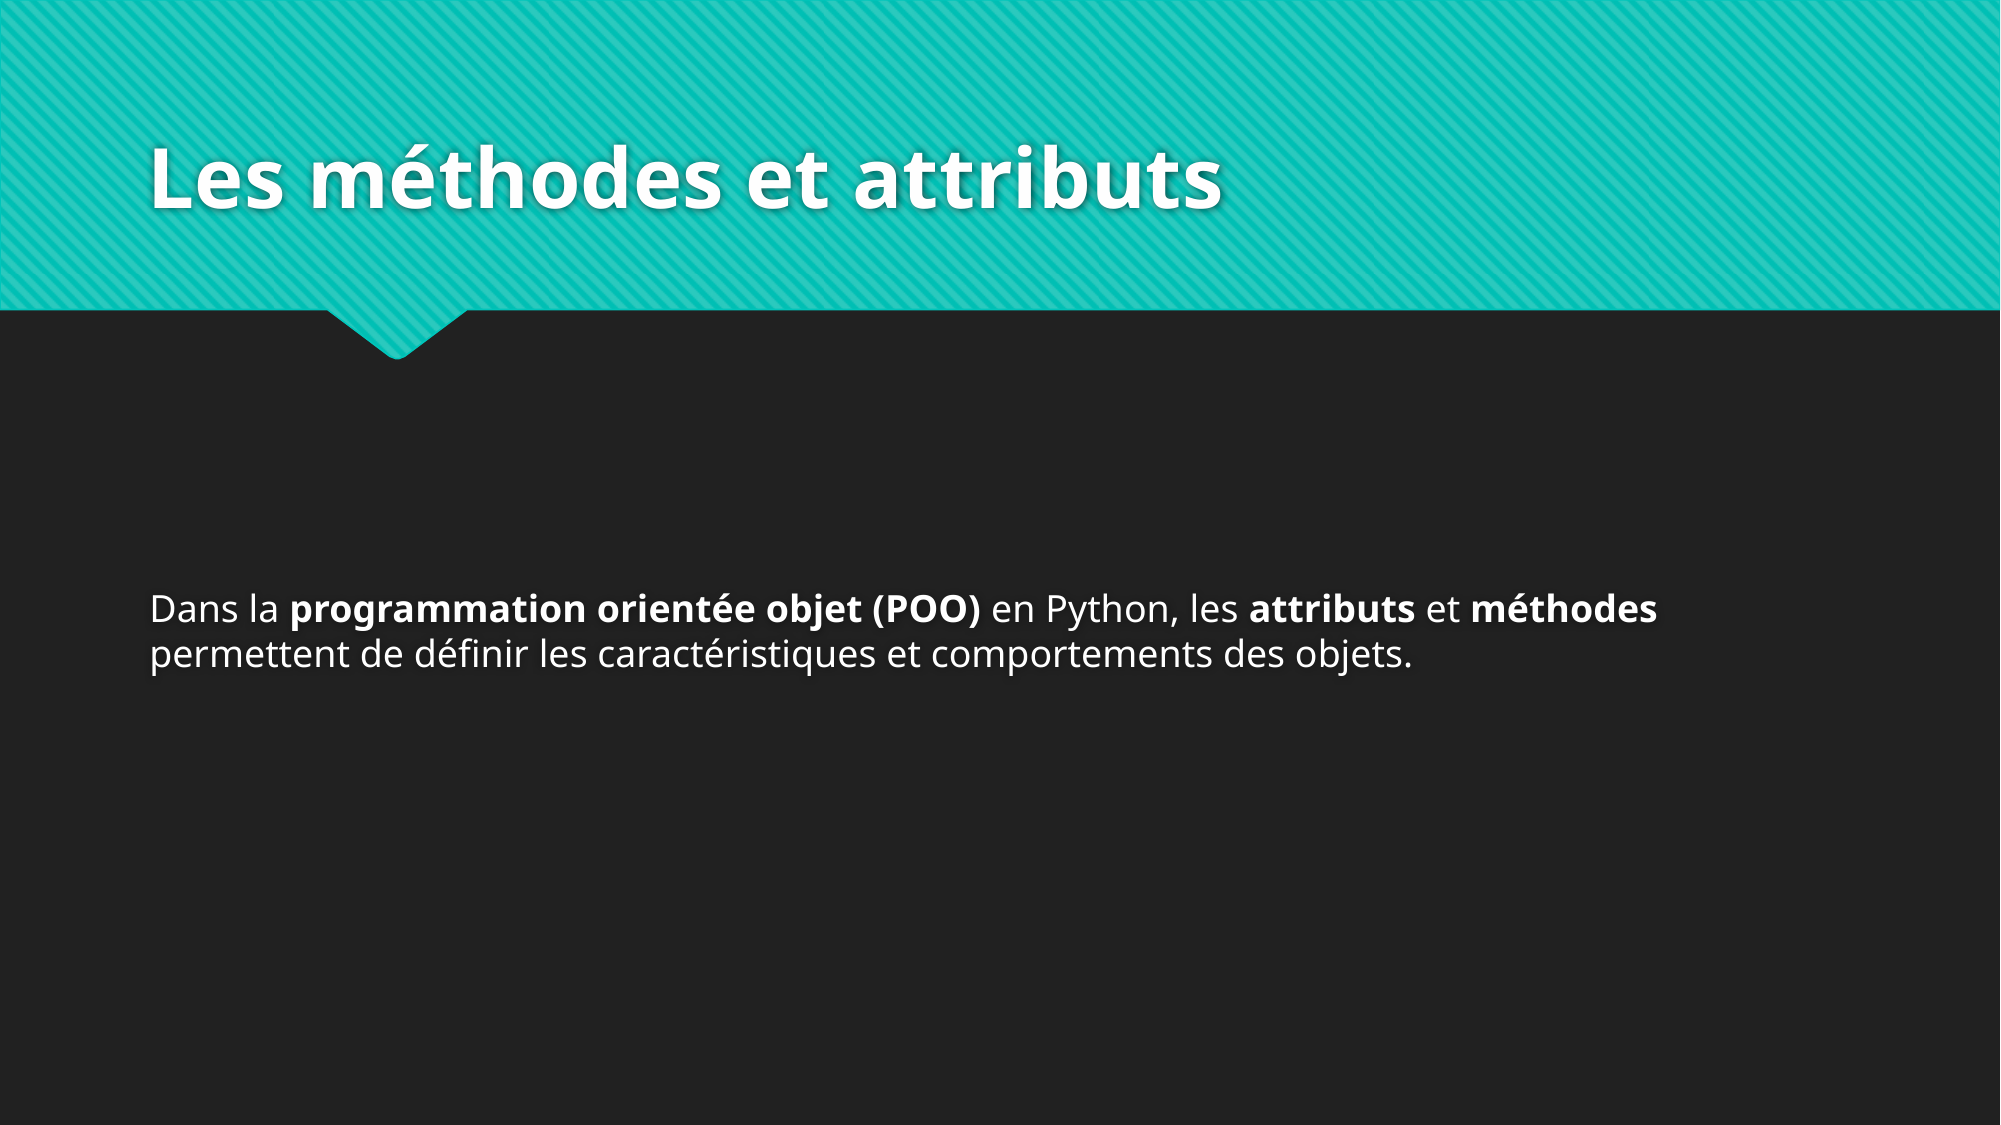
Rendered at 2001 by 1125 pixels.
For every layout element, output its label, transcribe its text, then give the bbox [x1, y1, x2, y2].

list Dans la programmation orientée objet (POO) en Python, les attributs et méthodes permettent de définir les caractéristiques et comportements des objets. [134, 364, 1866, 962]
title Les méthodes et attributs [132, 73, 1868, 233]
